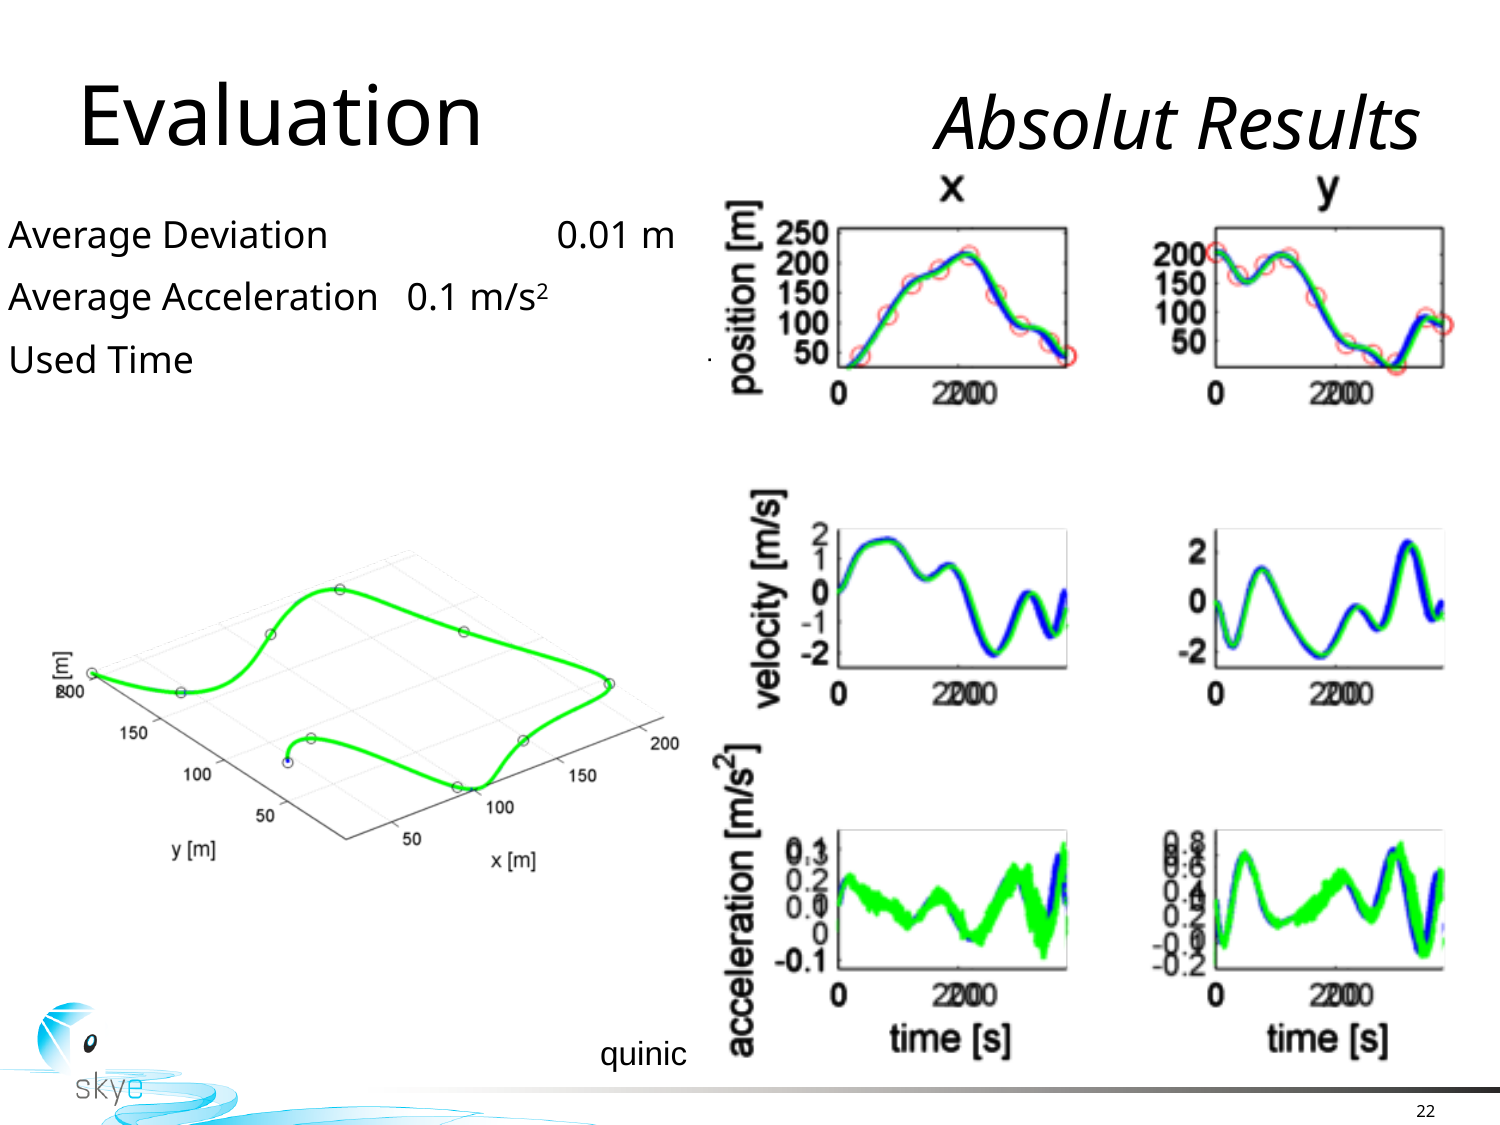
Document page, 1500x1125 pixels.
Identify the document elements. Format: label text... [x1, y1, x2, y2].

slide_number 22 [1181, 1093, 1451, 1125]
subtitle Absolut Results [1005, 44, 1438, 170]
picture [51, 549, 681, 874]
picture [0, 172, 1500, 1125]
text_box quinic [585, 1014, 703, 1080]
text_box J1: Average Deviation 0.01 m J2: Average Acceleration 0.1 m/s2 J3: Used Time +/- 5% [0, 198, 704, 389]
title Evaluation [62, 44, 1005, 170]
